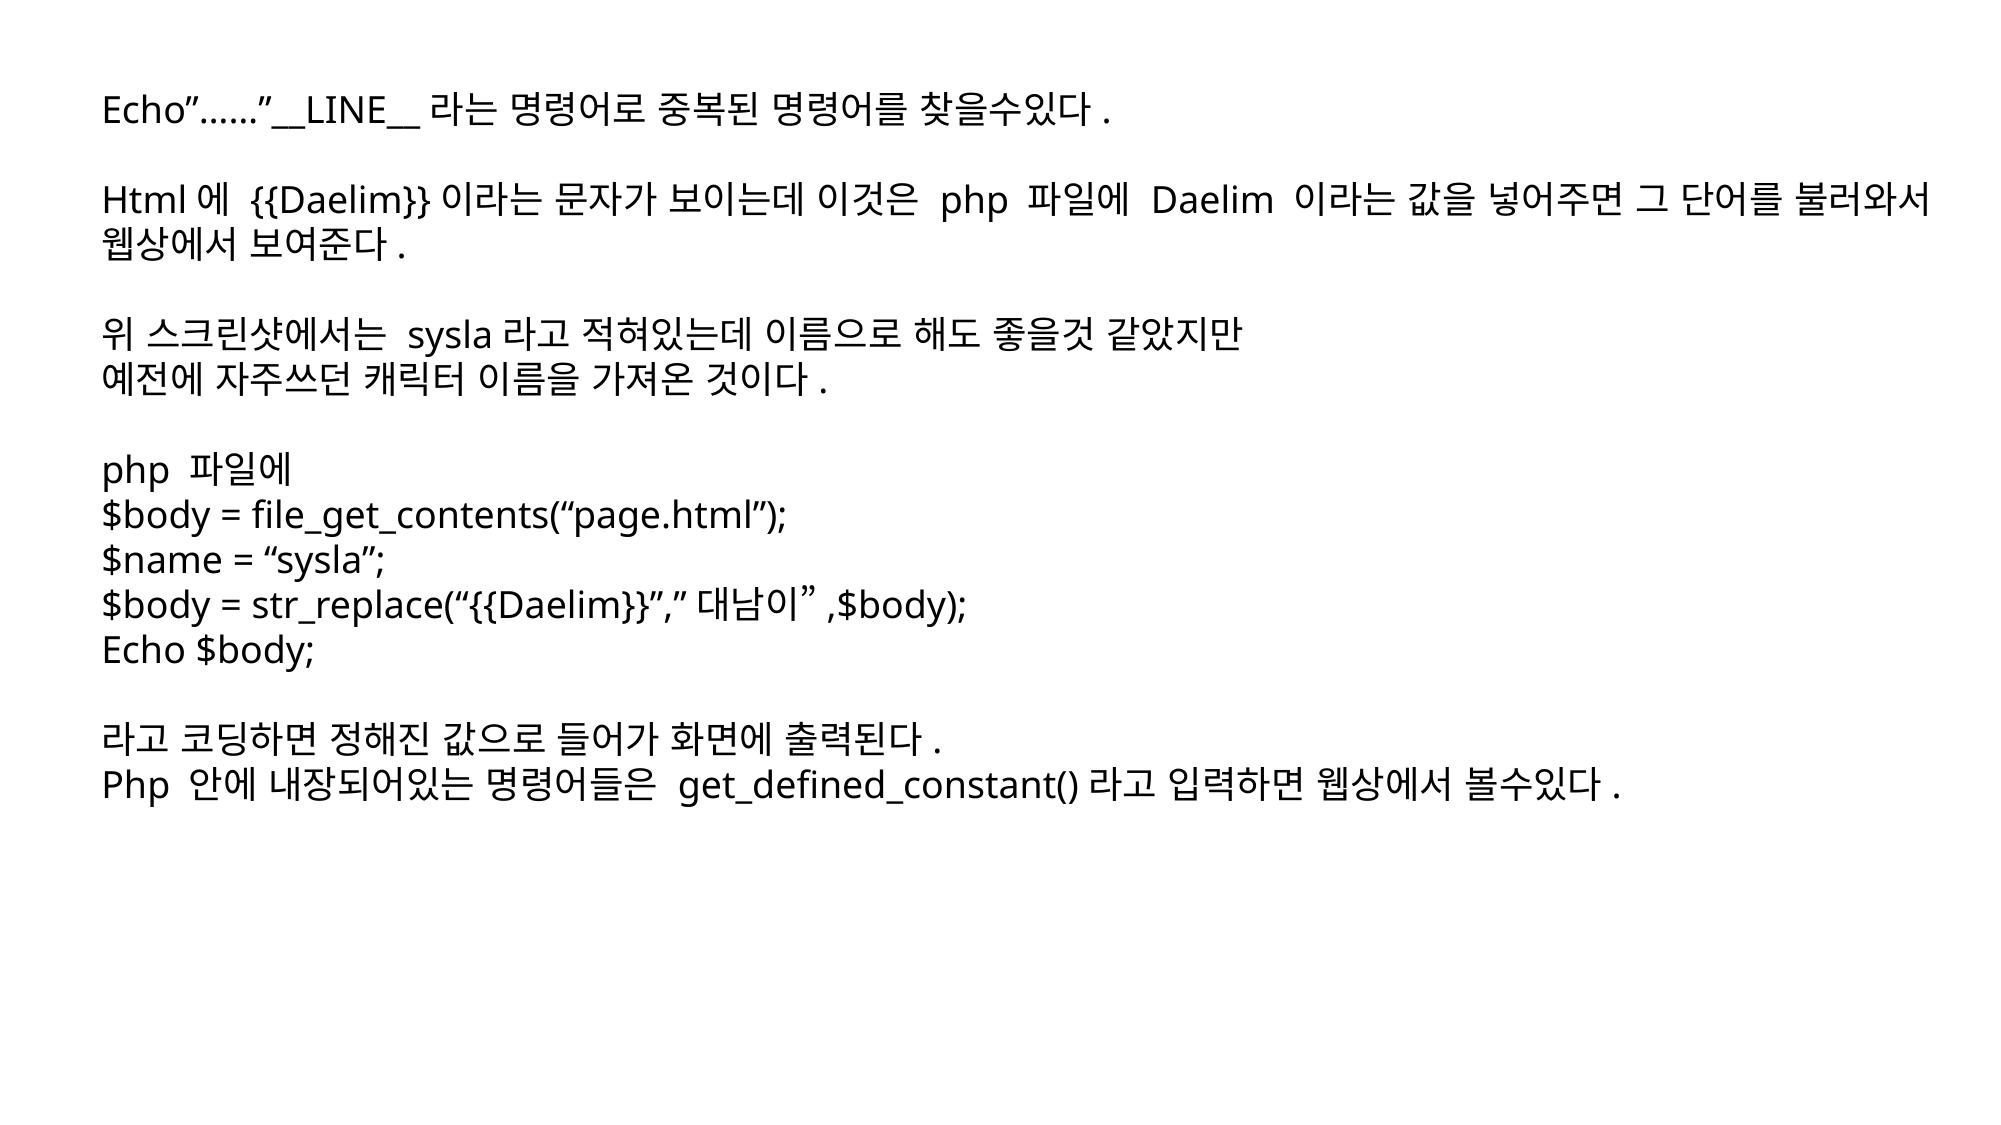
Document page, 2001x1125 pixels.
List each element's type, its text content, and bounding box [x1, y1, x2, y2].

text_box Echo”……”__LINE__라는 명령어로 중복된 명령어를 찾을수있다. Html에 {{Daelim}}이라는 문자가 보이는데 이것은 php 파일에 Daelim 이라는 값을 넣어주면 그 단어를 불러와서 웹상에서 보여준다. 위 스크린샷에서는 sysla라고 적혀있는데 이름으로 해도 좋을것 같았지만 예전에 자주쓰던 캐릭터 이름을 가져온 것이다. php 파일에 $body = file_get_contents(“page.html”); $name = “sysla”; $body = str_replace(“{{Daelim}}”,”대남이”,$body); Echo $body; 라고 코딩하면 정해진 값으로 들어가 화면에 출력된다. Php 안에 내장되어있는 명령어들은 get_defined_constant()라고 입력하면 웹상에서 볼수있다. [86, 78, 1948, 859]
